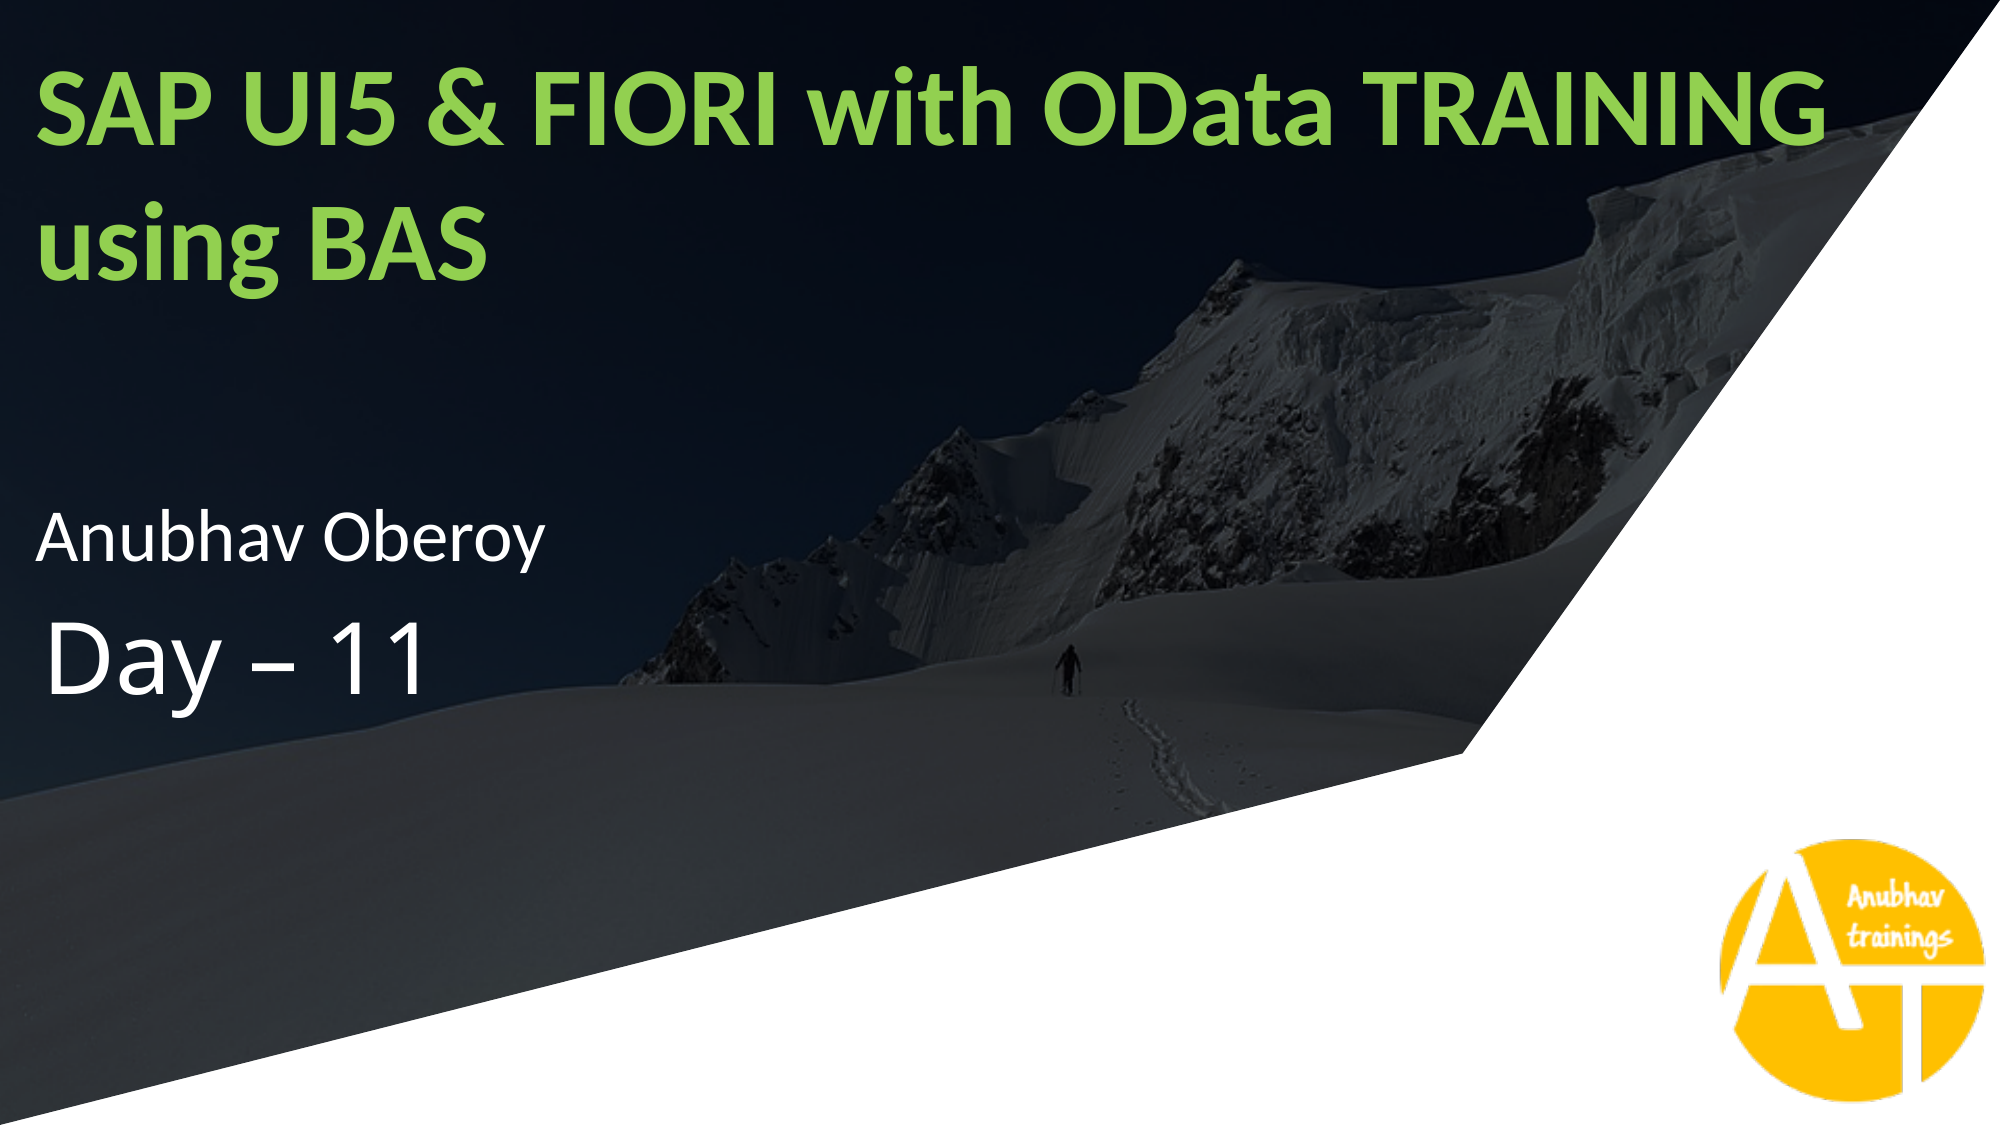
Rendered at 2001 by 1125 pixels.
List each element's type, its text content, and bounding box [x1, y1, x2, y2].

text_box Day – 11 [27, 587, 1115, 723]
text_box [0, 0, 2000, 1125]
picture [1694, 822, 2000, 1125]
text_box SAP UI5 & FIORI with OData TRAINING using BAS [20, 25, 1934, 311]
text_box Anubhav Oberoy [20, 478, 1108, 584]
